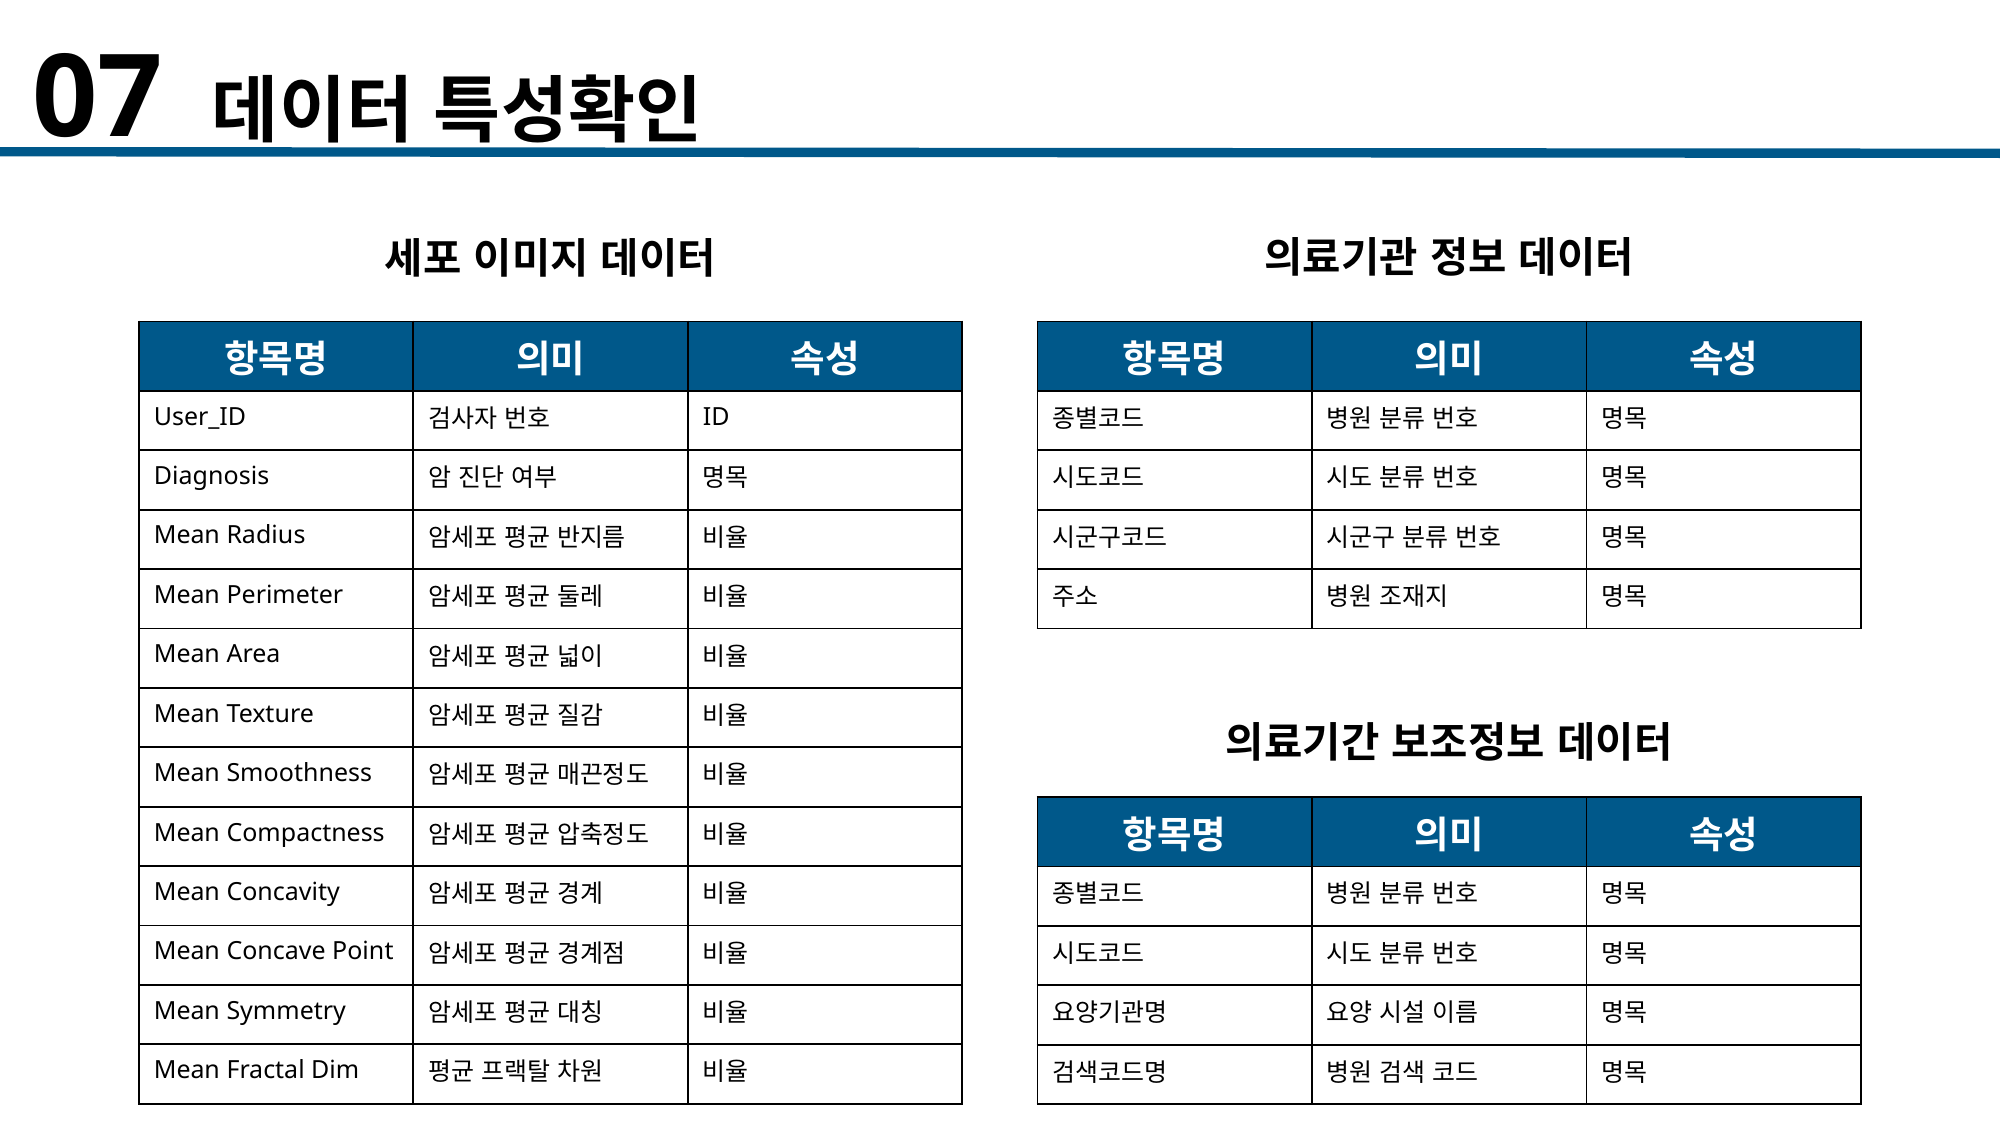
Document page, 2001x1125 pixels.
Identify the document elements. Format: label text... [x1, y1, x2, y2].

table_cell Mean Area [140, 629, 412, 687]
table_cell 병원 분류 번호 [1313, 867, 1586, 925]
table_cell 암세포 평균 경계점 [414, 926, 687, 984]
table_cell 명목 [1587, 1046, 1860, 1103]
table_cell ID [689, 392, 961, 449]
table_cell Mean Fractal Dim [140, 1045, 412, 1103]
table_cell 비율 [689, 511, 961, 568]
table_header 의미 [1313, 798, 1586, 866]
table_cell 비율 [689, 570, 961, 628]
table_cell Mean Symmetry [140, 986, 412, 1043]
table_cell 비율 [689, 926, 961, 984]
table_cell 암세포 평균 대칭 [414, 986, 687, 1043]
table_cell Diagnosis [140, 451, 412, 509]
table_cell 시도 분류 번호 [1313, 927, 1586, 984]
table_cell 암세포 평균 경계 [414, 867, 687, 925]
text_box 세포 이미지 데이터 [138, 189, 964, 274]
table_cell Mean Perimeter [140, 570, 412, 628]
table_cell 병원 분류 번호 [1313, 392, 1586, 449]
table_cell 주소 [1038, 570, 1311, 628]
table_cell 암세포 평균 압축정도 [414, 808, 687, 865]
table_cell 비율 [689, 629, 961, 687]
table_cell 비율 [689, 867, 961, 925]
table_cell 암세포 평균 반지름 [414, 511, 687, 568]
table_cell Mean Smoothness [140, 748, 412, 806]
table_cell 평균 프랙탈 차원 [414, 1045, 687, 1103]
table_header 항목명 [1038, 322, 1311, 390]
table_cell 시군구 분류 번호 [1313, 511, 1586, 568]
table_cell User_ID [140, 392, 412, 449]
table_cell 시도 분류 번호 [1313, 451, 1586, 509]
table_header 의미 [414, 322, 687, 390]
table_cell 비율 [689, 986, 961, 1043]
table_cell 요양기관명 [1038, 986, 1311, 1044]
table_cell 명목 [1587, 927, 1860, 984]
table_cell 시도코드 [1038, 451, 1311, 509]
table_cell 암세포 평균 질감 [414, 689, 687, 746]
table_cell 종별코드 [1038, 392, 1311, 449]
table_cell 검사자 번호 [414, 392, 687, 449]
table_cell 명목 [1587, 511, 1860, 568]
table_cell 시도코드 [1038, 927, 1311, 984]
table_cell 종별코드 [1038, 867, 1311, 925]
table_cell 검색코드명 [1038, 1046, 1311, 1103]
table_cell 시군구코드 [1038, 511, 1311, 568]
table_header 항목명 [1038, 798, 1311, 866]
table_cell 암세포 평균 매끈정도 [414, 748, 687, 806]
table_header 속성 [1587, 798, 1860, 866]
table_header 의미 [1313, 322, 1586, 390]
text_box 의료기관 정보 데이터 [1036, 189, 1862, 274]
table_cell Mean Concavity [140, 867, 412, 925]
table_cell 암세포 평균 둘레 [414, 570, 687, 628]
table_cell Mean Compactness [140, 808, 412, 865]
table_cell 암세포 평균 넓이 [414, 629, 687, 687]
text_box 07 데이터 특성확인 [11, 29, 1914, 151]
table_cell 명목 [1587, 867, 1860, 925]
table_cell Mean Radius [140, 511, 412, 568]
table_cell 병원 검색 코드 [1313, 1046, 1586, 1103]
table_cell 비율 [689, 689, 961, 746]
table_header 항목명 [140, 322, 412, 390]
table_cell 병원 조재지 [1313, 570, 1586, 628]
table_cell 명목 [1587, 392, 1860, 449]
table_cell 명목 [689, 451, 961, 509]
table_cell 명목 [1587, 570, 1860, 628]
table_cell 요양 시설 이름 [1313, 986, 1586, 1044]
table_cell 비율 [689, 748, 961, 806]
table_header 속성 [689, 322, 961, 390]
table_cell 비율 [689, 808, 961, 865]
table_header 속성 [1587, 322, 1860, 390]
table_cell 비율 [689, 1045, 961, 1103]
table_cell Mean Texture [140, 689, 412, 746]
table_cell Mean Concave Point [140, 926, 412, 984]
table_cell 암 진단 여부 [414, 451, 687, 509]
table_cell 명목 [1587, 986, 1860, 1044]
text_box 의료기간 보조정보 데이터 [1036, 673, 1862, 759]
table_cell 명목 [1587, 451, 1860, 509]
